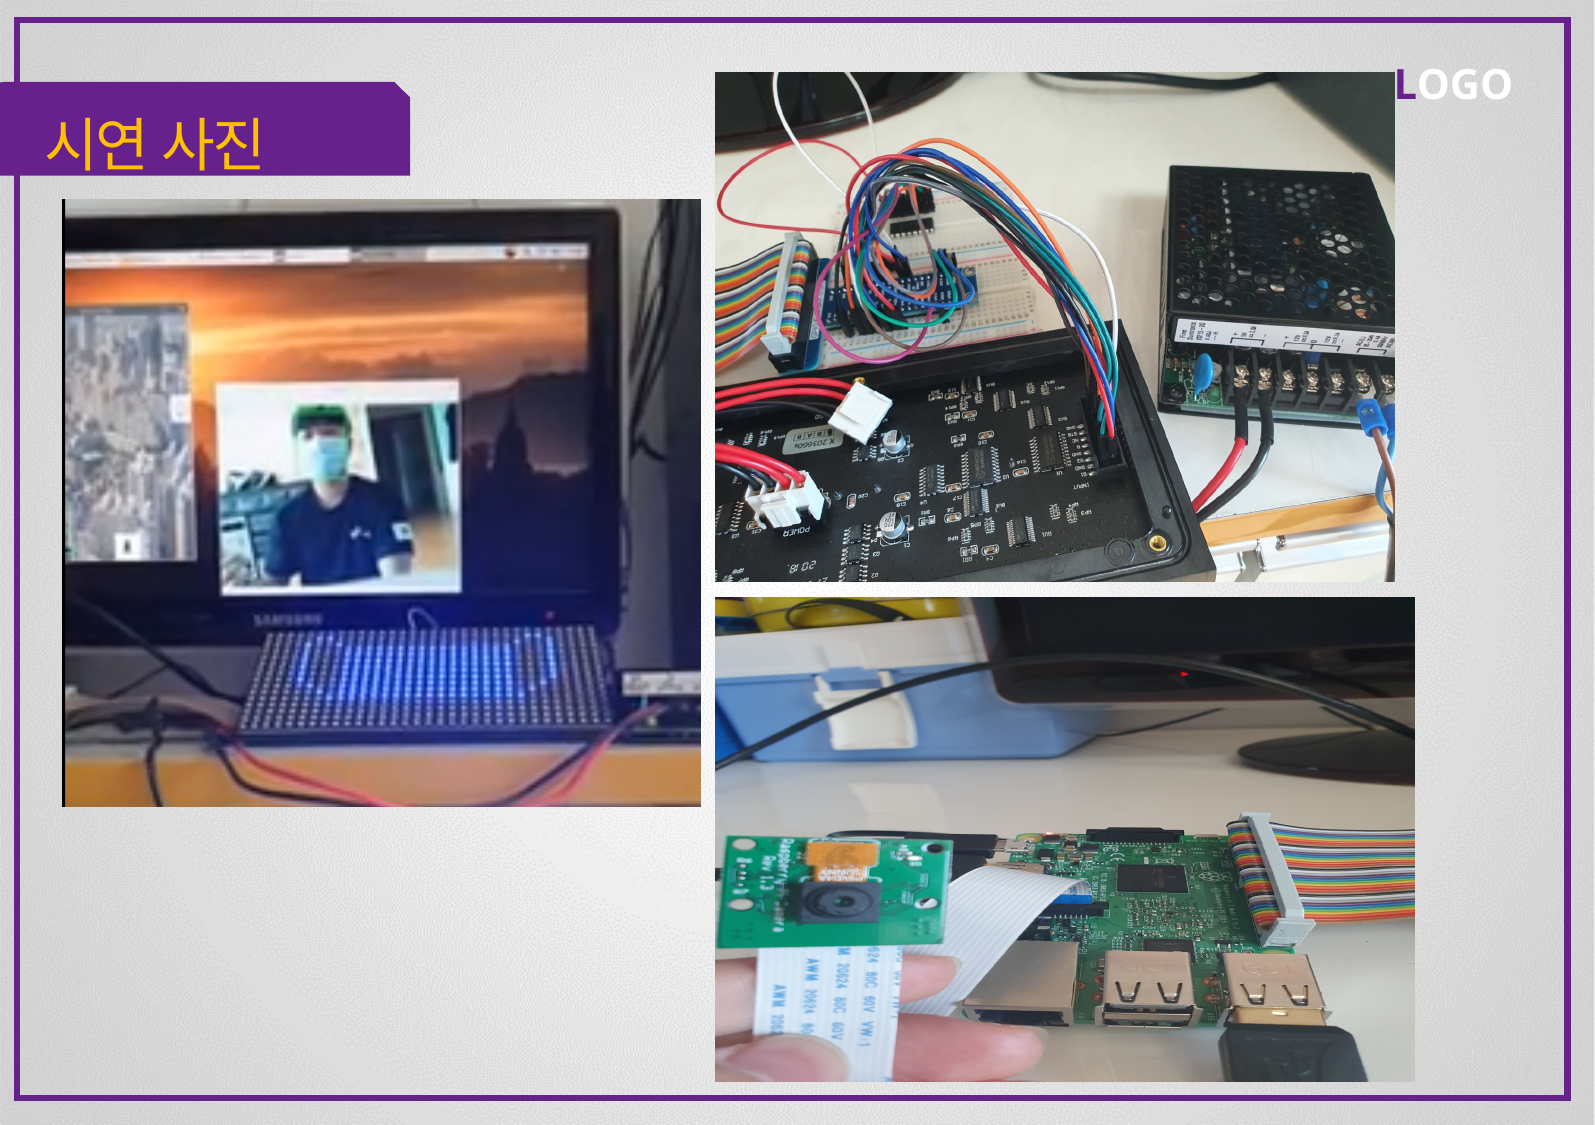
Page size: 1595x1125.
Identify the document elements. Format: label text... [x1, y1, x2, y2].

picture [20, 23, 1564, 1095]
text_box 시연 사진 [29, 72, 379, 186]
picture [0, 0, 1595, 1125]
